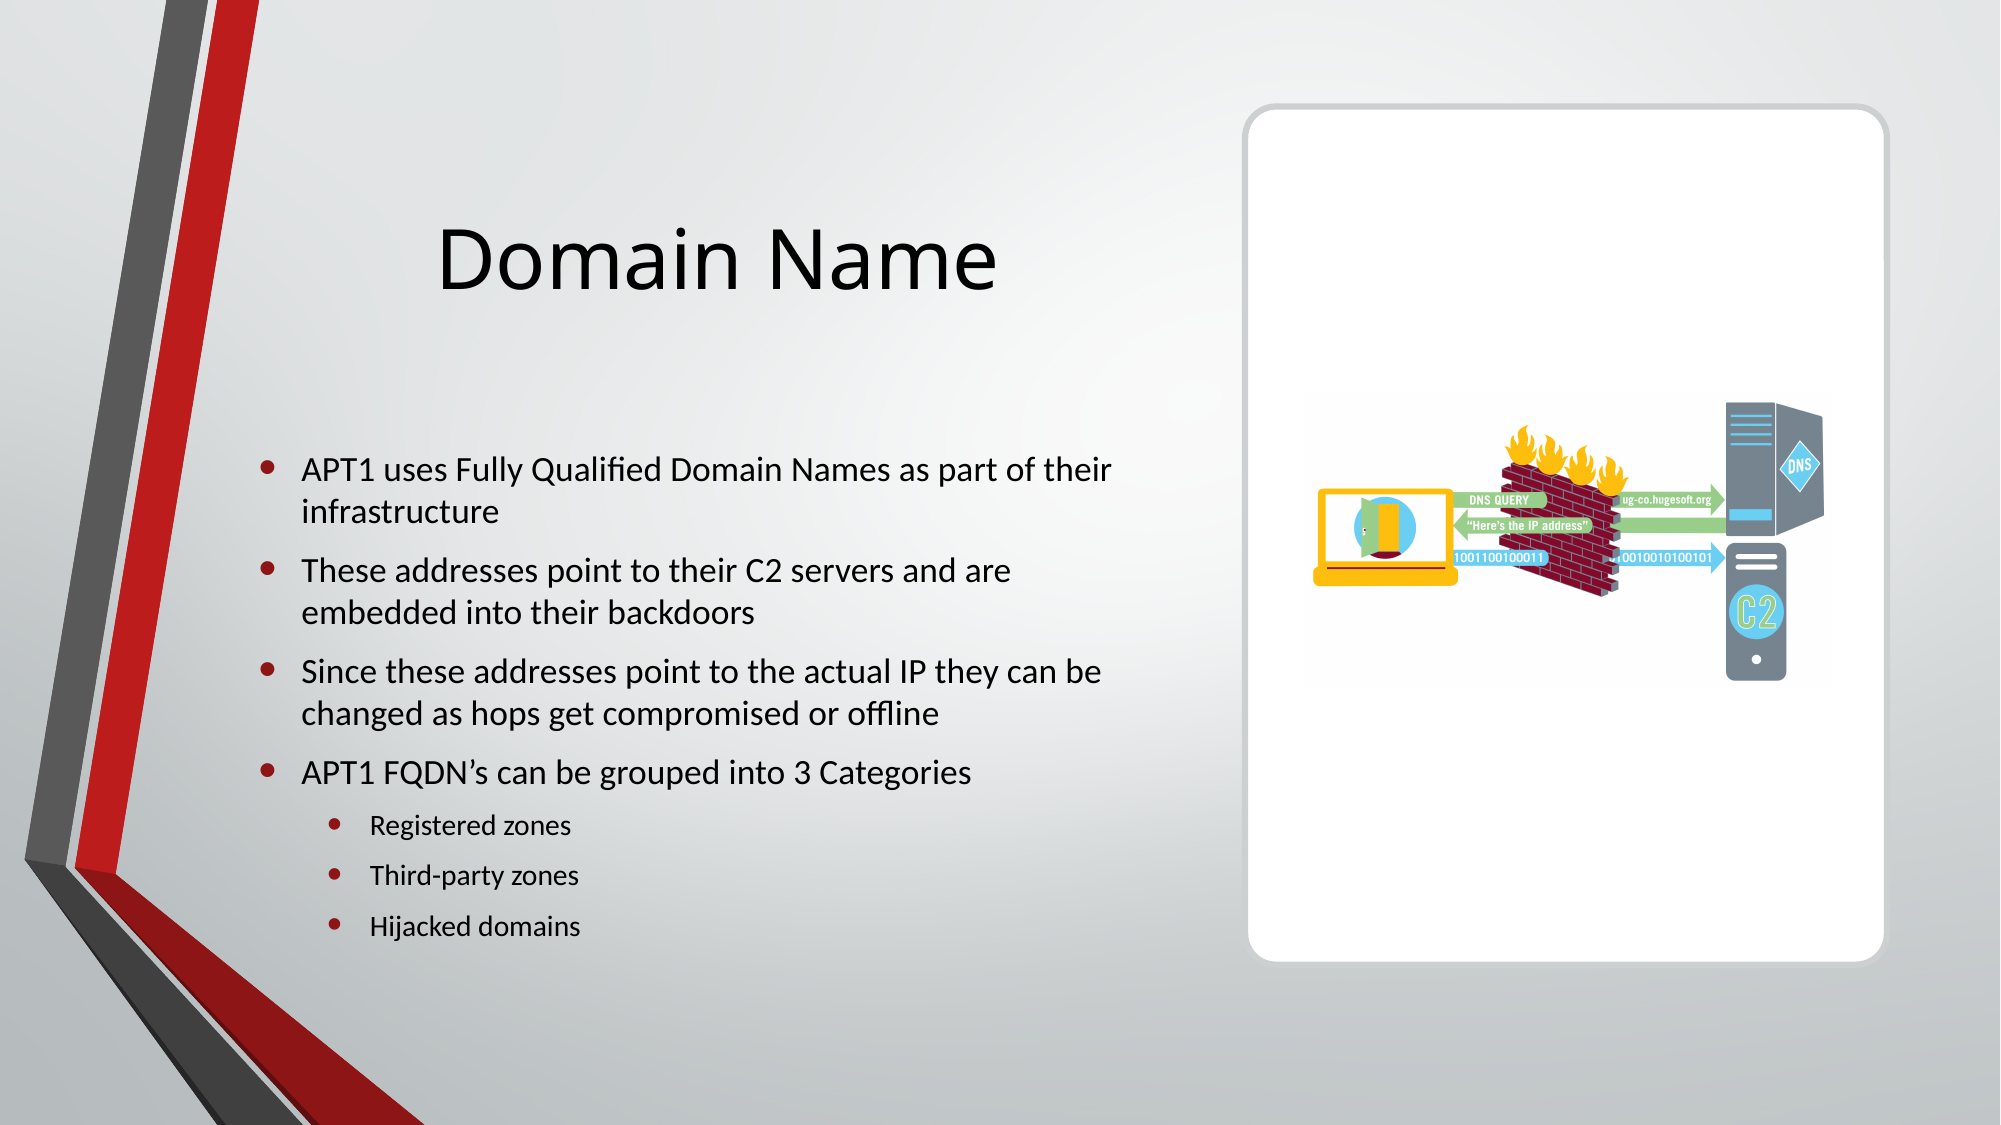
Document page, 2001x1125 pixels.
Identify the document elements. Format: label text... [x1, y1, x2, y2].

list APT1 uses Fully Qualified Domain Names as part of their infrastructure These addresses point to their C2 servers and are embedded into their backdoors Since these addresses point to the actual IP they can be changed as hops get compromised or offline APT1 FQDN’s can be grouped into 3 Categories Registered zones Third-party zones Hijacked domains [425, 437, 1192, 950]
picture [1304, 391, 1834, 687]
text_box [24, 0, 425, 1125]
title Domain Name [425, 112, 1192, 400]
text_box [1243, 105, 1889, 967]
